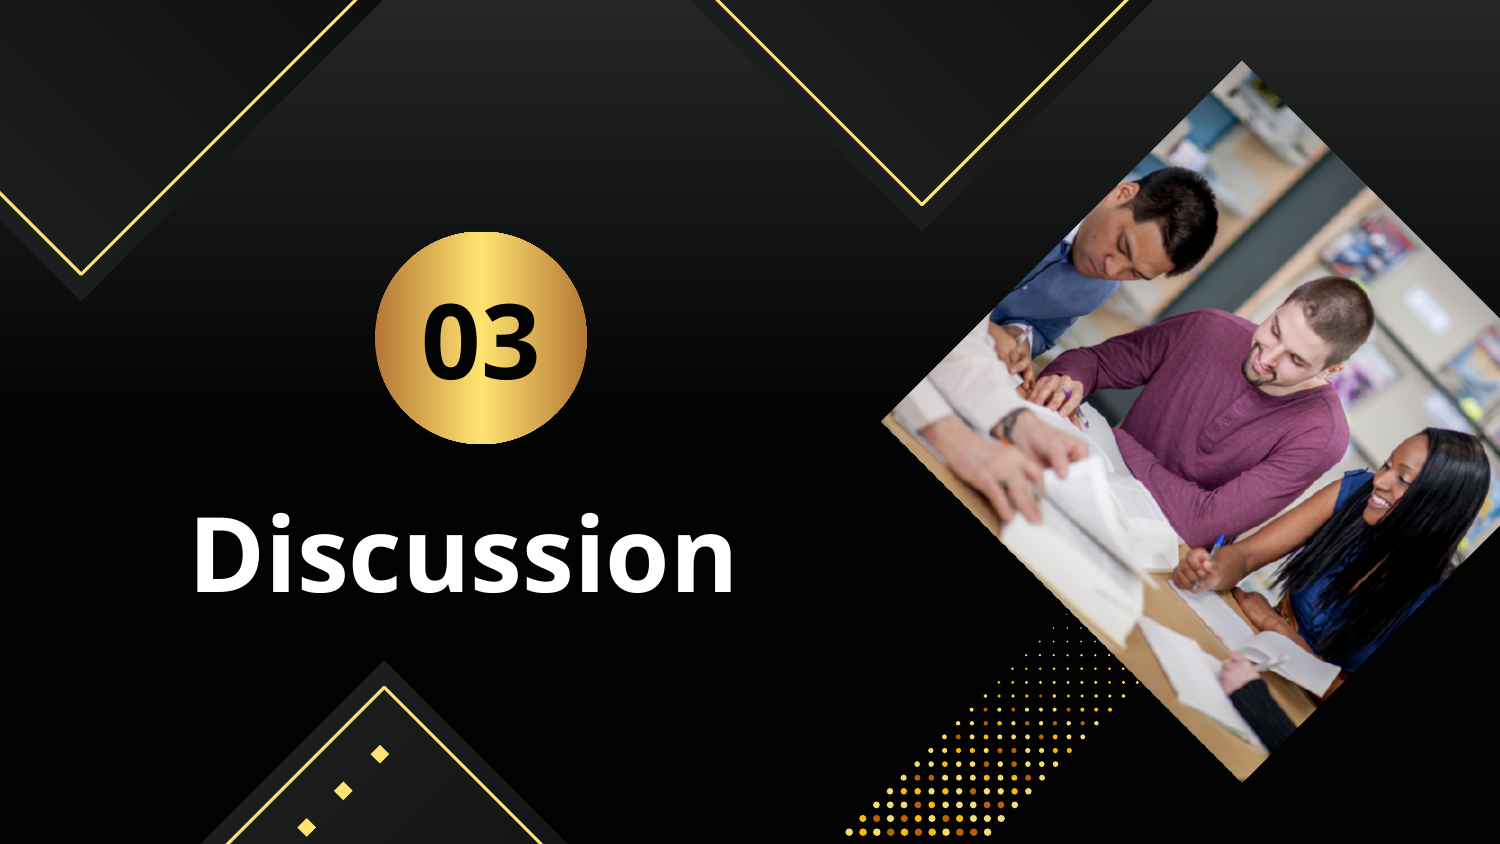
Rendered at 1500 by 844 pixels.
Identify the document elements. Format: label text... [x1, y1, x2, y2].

title Discussion [57, 444, 870, 657]
title 03 [382, 268, 581, 407]
text_box [400, 407, 562, 444]
picture [881, 61, 1500, 783]
text_box [581, 301, 588, 375]
text_box [374, 299, 382, 376]
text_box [845, 573, 1233, 837]
text_box [401, 231, 562, 268]
